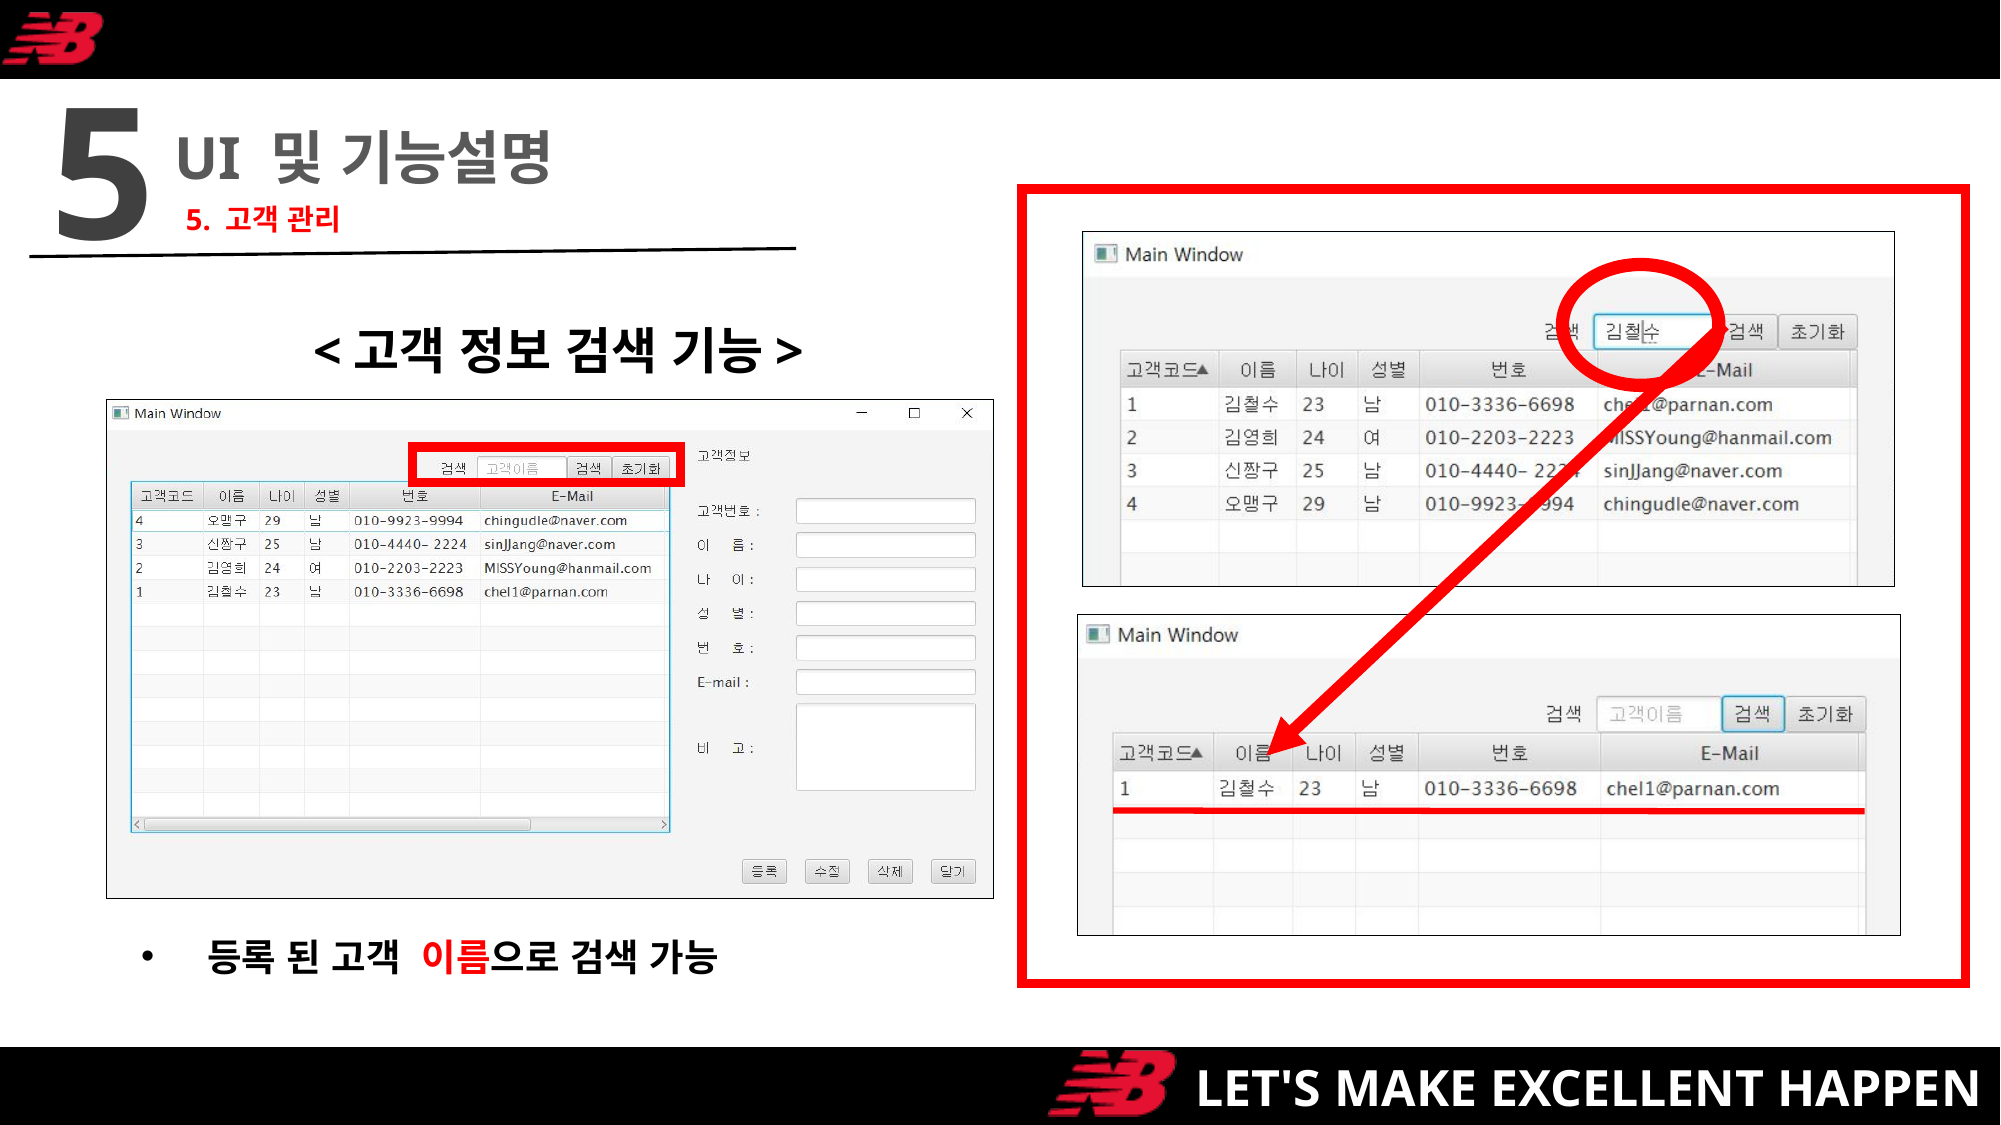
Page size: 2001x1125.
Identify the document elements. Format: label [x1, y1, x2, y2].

text_box [0, 0, 2000, 1125]
text_box [1266, 371, 1582, 756]
text_box [29, 248, 797, 257]
picture [1077, 614, 1901, 936]
picture [1082, 231, 1895, 587]
picture [106, 399, 994, 899]
picture [1045, 1049, 1181, 1117]
